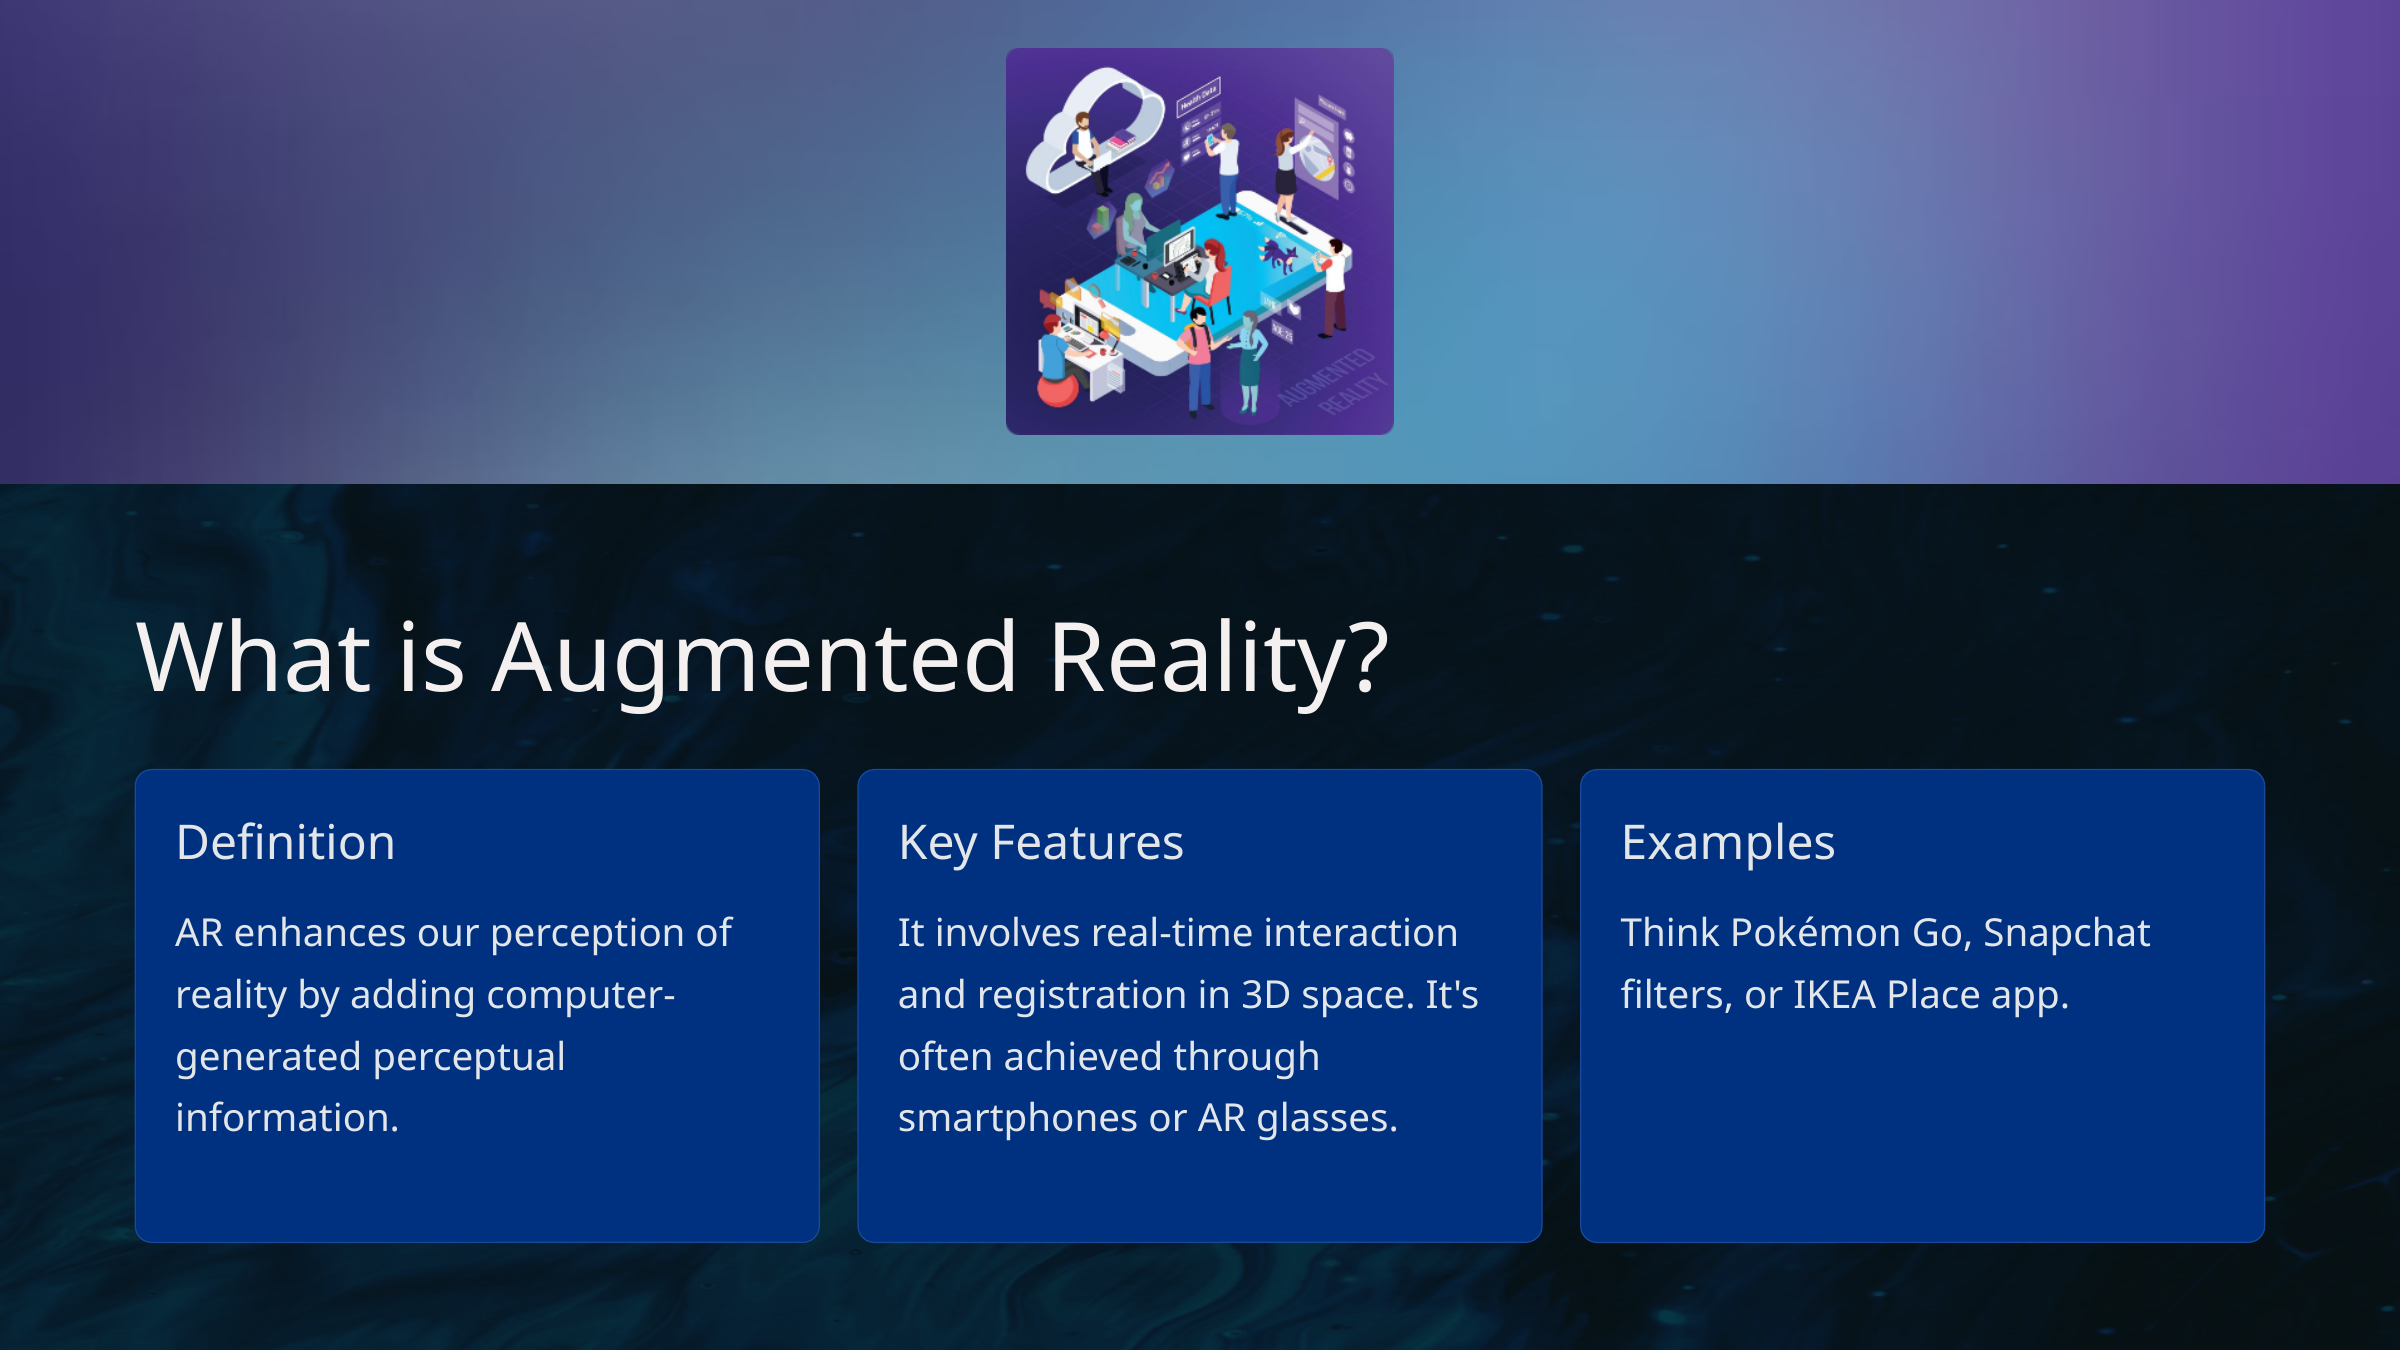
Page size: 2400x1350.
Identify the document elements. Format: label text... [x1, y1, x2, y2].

text_box [1580, 769, 2265, 1243]
text_box [135, 769, 820, 1243]
text_box Key Features [897, 809, 1382, 870]
text_box Definition [175, 809, 659, 870]
text_box What is Augmented Reality? [135, 590, 1472, 712]
picture [0, 0, 2400, 1350]
text_box It involves real-time interaction and registration in 3D space. It's often achieved through smartphones or AR glasses. [897, 893, 1503, 1203]
text_box Examples [1620, 809, 2104, 870]
text_box AR enhances our perception of reality by adding computer-generated perceptual information. [175, 893, 780, 1141]
text_box Think Pokémon Go, Snapchat filters, or IKEA Place app. [1620, 893, 2225, 1017]
text_box [858, 769, 1543, 1243]
